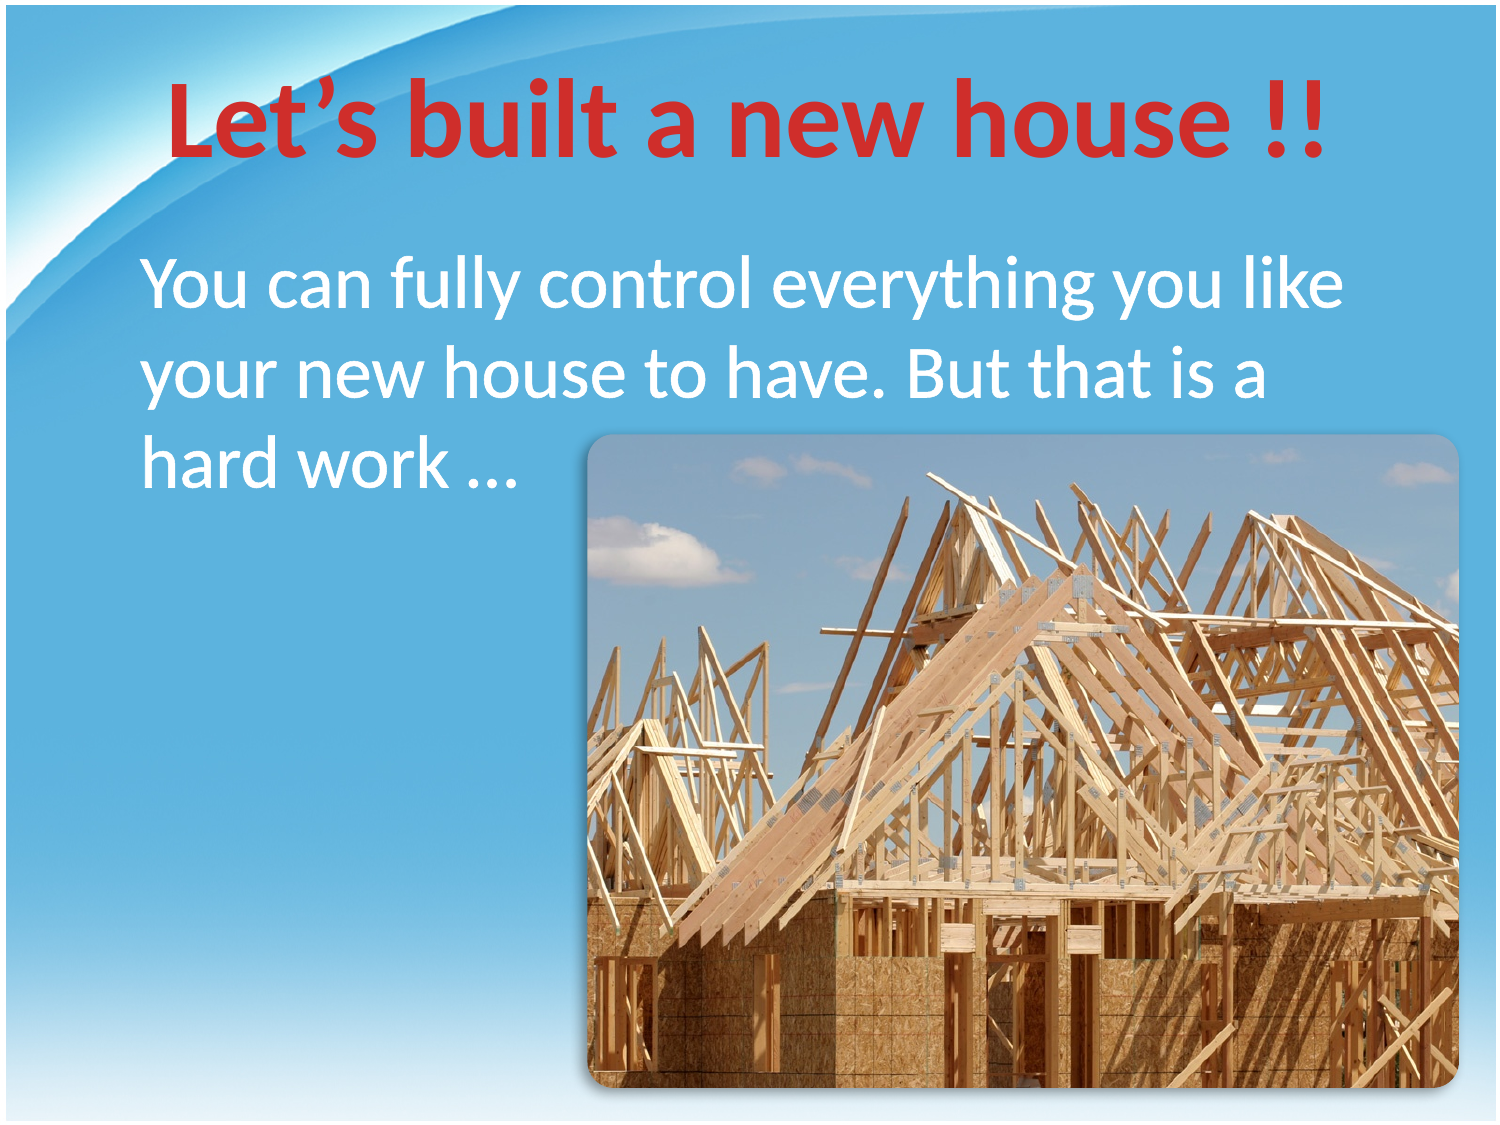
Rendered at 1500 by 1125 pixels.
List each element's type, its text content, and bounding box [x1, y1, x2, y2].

text_box Let’s built a new house !! [151, 37, 1349, 188]
text_box You can fully control everything you like your new house to have. But that is a hard work … [124, 224, 1388, 510]
picture [0, 0, 1500, 1125]
